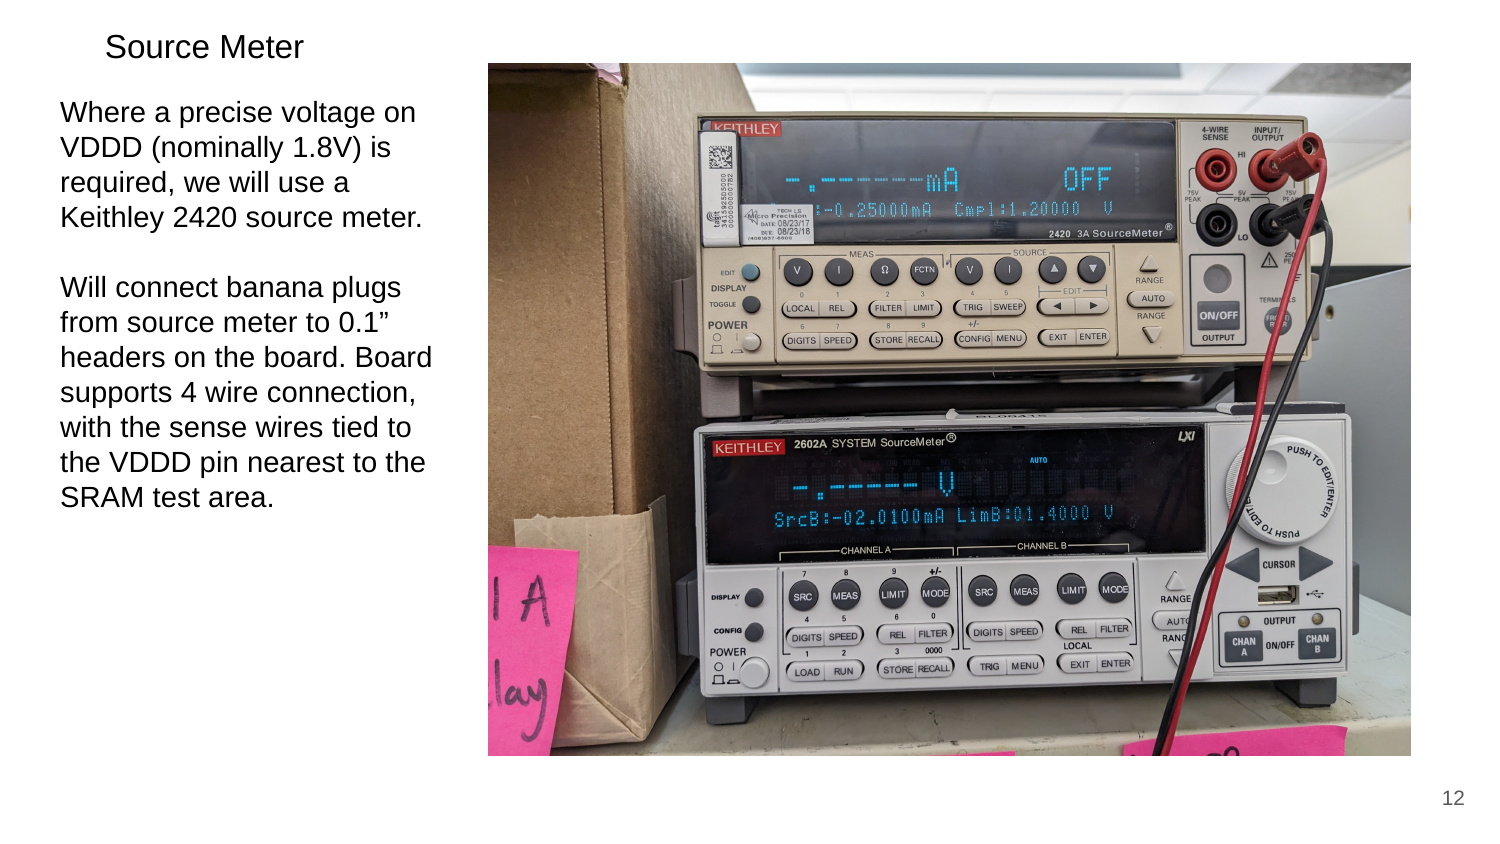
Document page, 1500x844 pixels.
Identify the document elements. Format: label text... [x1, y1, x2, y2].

slide_number 12 [1389, 764, 1480, 830]
text_box Where a precise voltage on VDDD (nominally 1.8V) is required, we will use a Keithley 2420 source meter. Will connect banana plugs from source meter to 0.1” headers on the board. Board supports 4 wire connection, with the sense wires tied to the VDDD pin nearest to the SRAM test area. [45, 86, 458, 521]
picture [488, 63, 1411, 756]
text_box Source Meter [89, 9, 444, 73]
